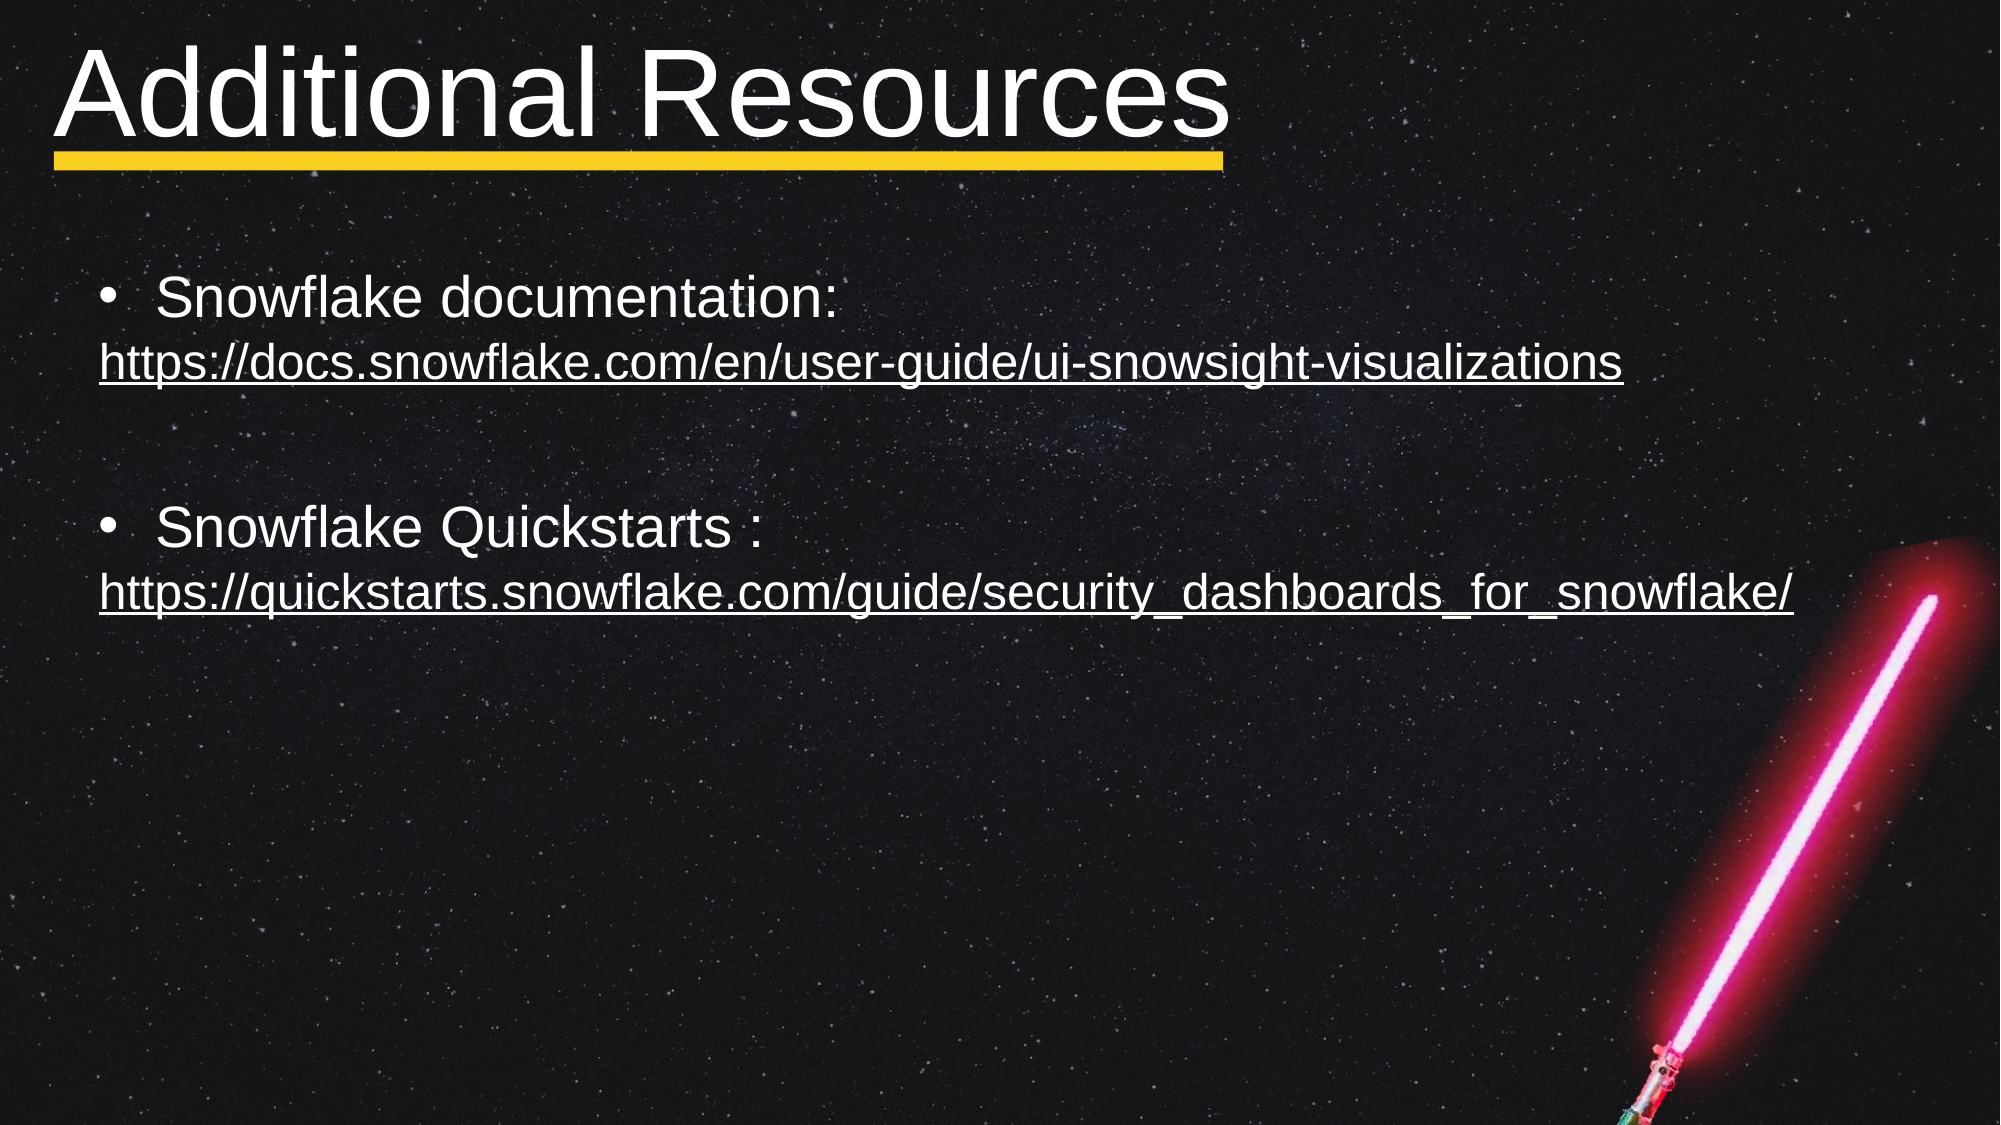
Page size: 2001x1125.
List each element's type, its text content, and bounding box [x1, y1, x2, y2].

picture [1445, 527, 2000, 1125]
text_box Additional Resources [38, 3, 1439, 169]
text_box Snowflake documentation: https://docs.snowflake.com/en/user-guide/ui-snowsight-visualizations Snowflake Quickstarts : https://quickstarts.snowflake.com/guide/security_dashboards_for_snowflake/ [84, 251, 1826, 672]
text_box [53, 150, 1224, 172]
